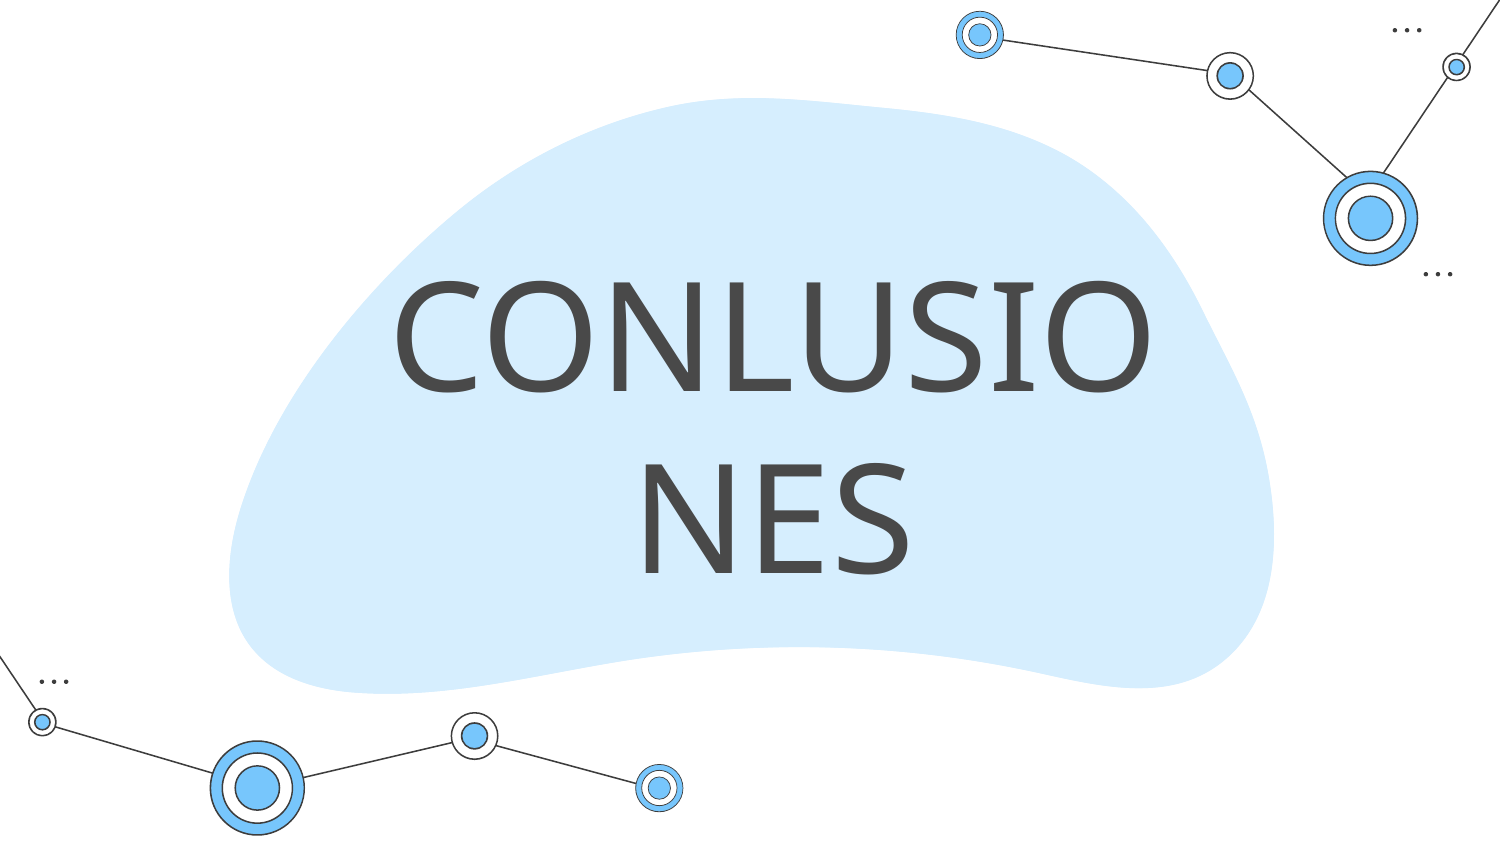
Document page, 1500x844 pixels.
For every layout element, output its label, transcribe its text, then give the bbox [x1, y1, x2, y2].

title CONLUSIONES [367, 265, 1180, 578]
